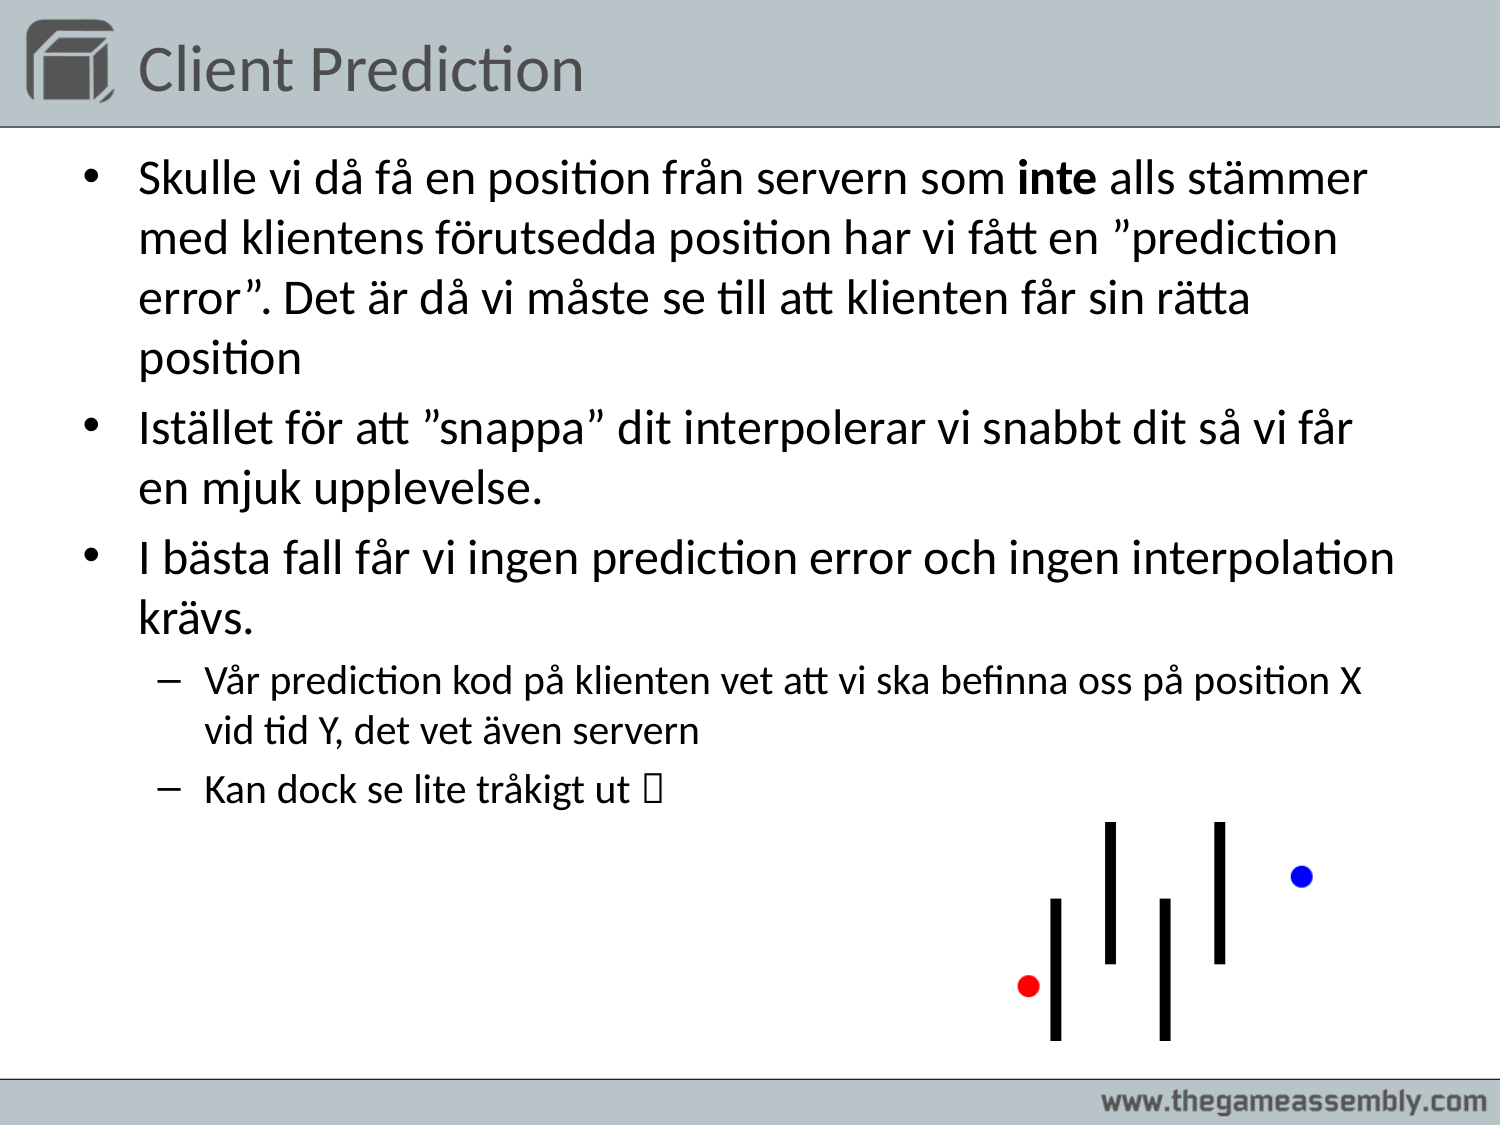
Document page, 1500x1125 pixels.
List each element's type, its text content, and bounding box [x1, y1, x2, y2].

title Client Prediction [123, 0, 1500, 130]
picture [0, 0, 1500, 1125]
list Skulle vi då få en position från servern som inte alls stämmer med klientens förutsedda position har vi fått en ”prediction error”. Det är då vi måste se till att klienten får sin rätta position Istället för att ”snappa” dit interpolerar vi snabbt dit så vi får en mjuk upplevelse. I bästa fall får vi ingen prediction error och ingen interpolation krävs. Vår prediction kod på klienten vet att vi ska befinna oss på position X vid tid Y, det vet även servern Kan dock se lite tråkigt ut  [67, 136, 1424, 1048]
